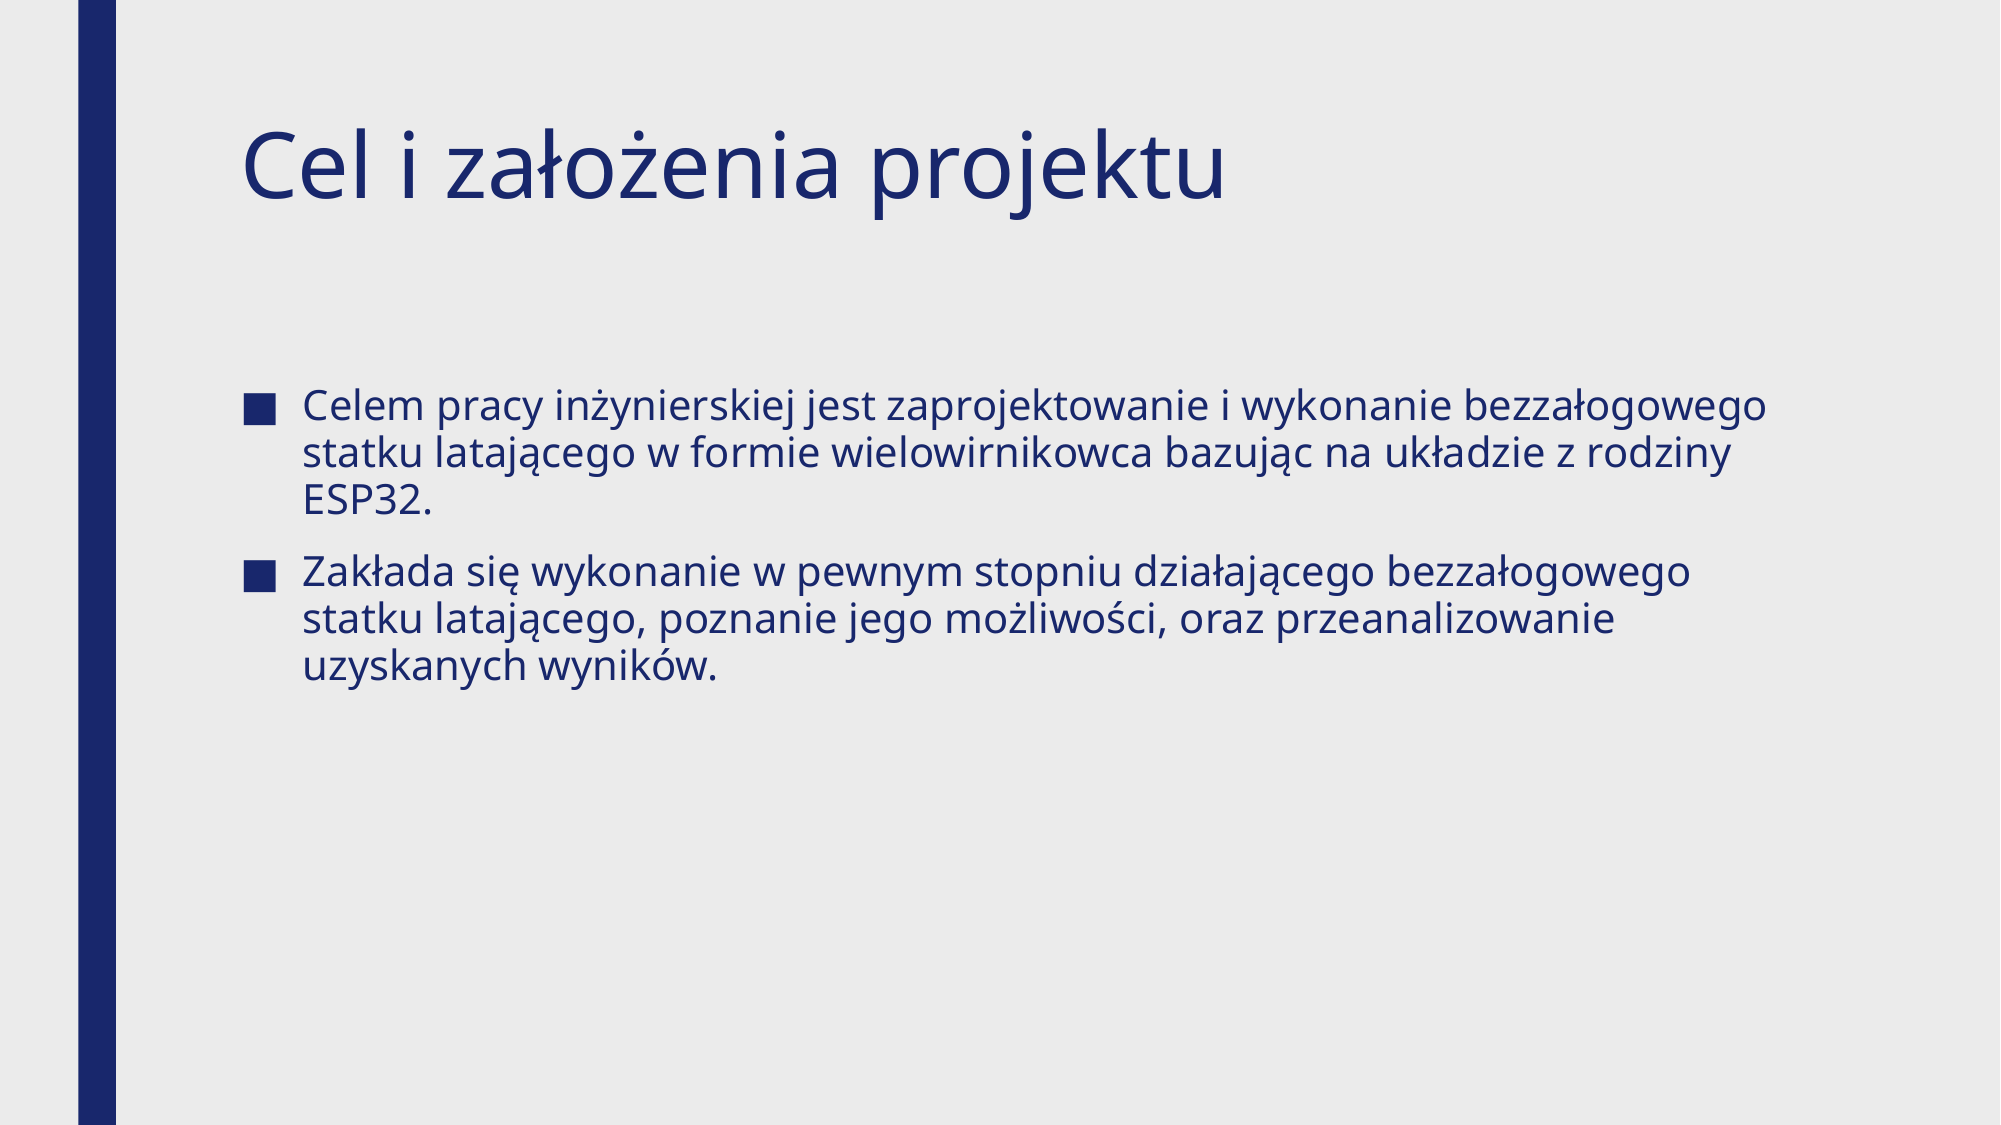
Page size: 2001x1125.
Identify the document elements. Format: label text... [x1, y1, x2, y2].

title Cel i założenia projektu [225, 112, 1800, 357]
list Celem pracy inżynierskiej jest zaprojektowanie i wykonanie bezzałogowego statku latającego w formie wielowirnikowca bazując na układzie z rodziny ESP32. Zakłada się wykonanie w pewnym stopniu działającego bezzałogowego statku latającego, poznanie jego możliwości, oraz przeanalizowanie uzyskanych wyników. [225, 375, 1800, 963]
